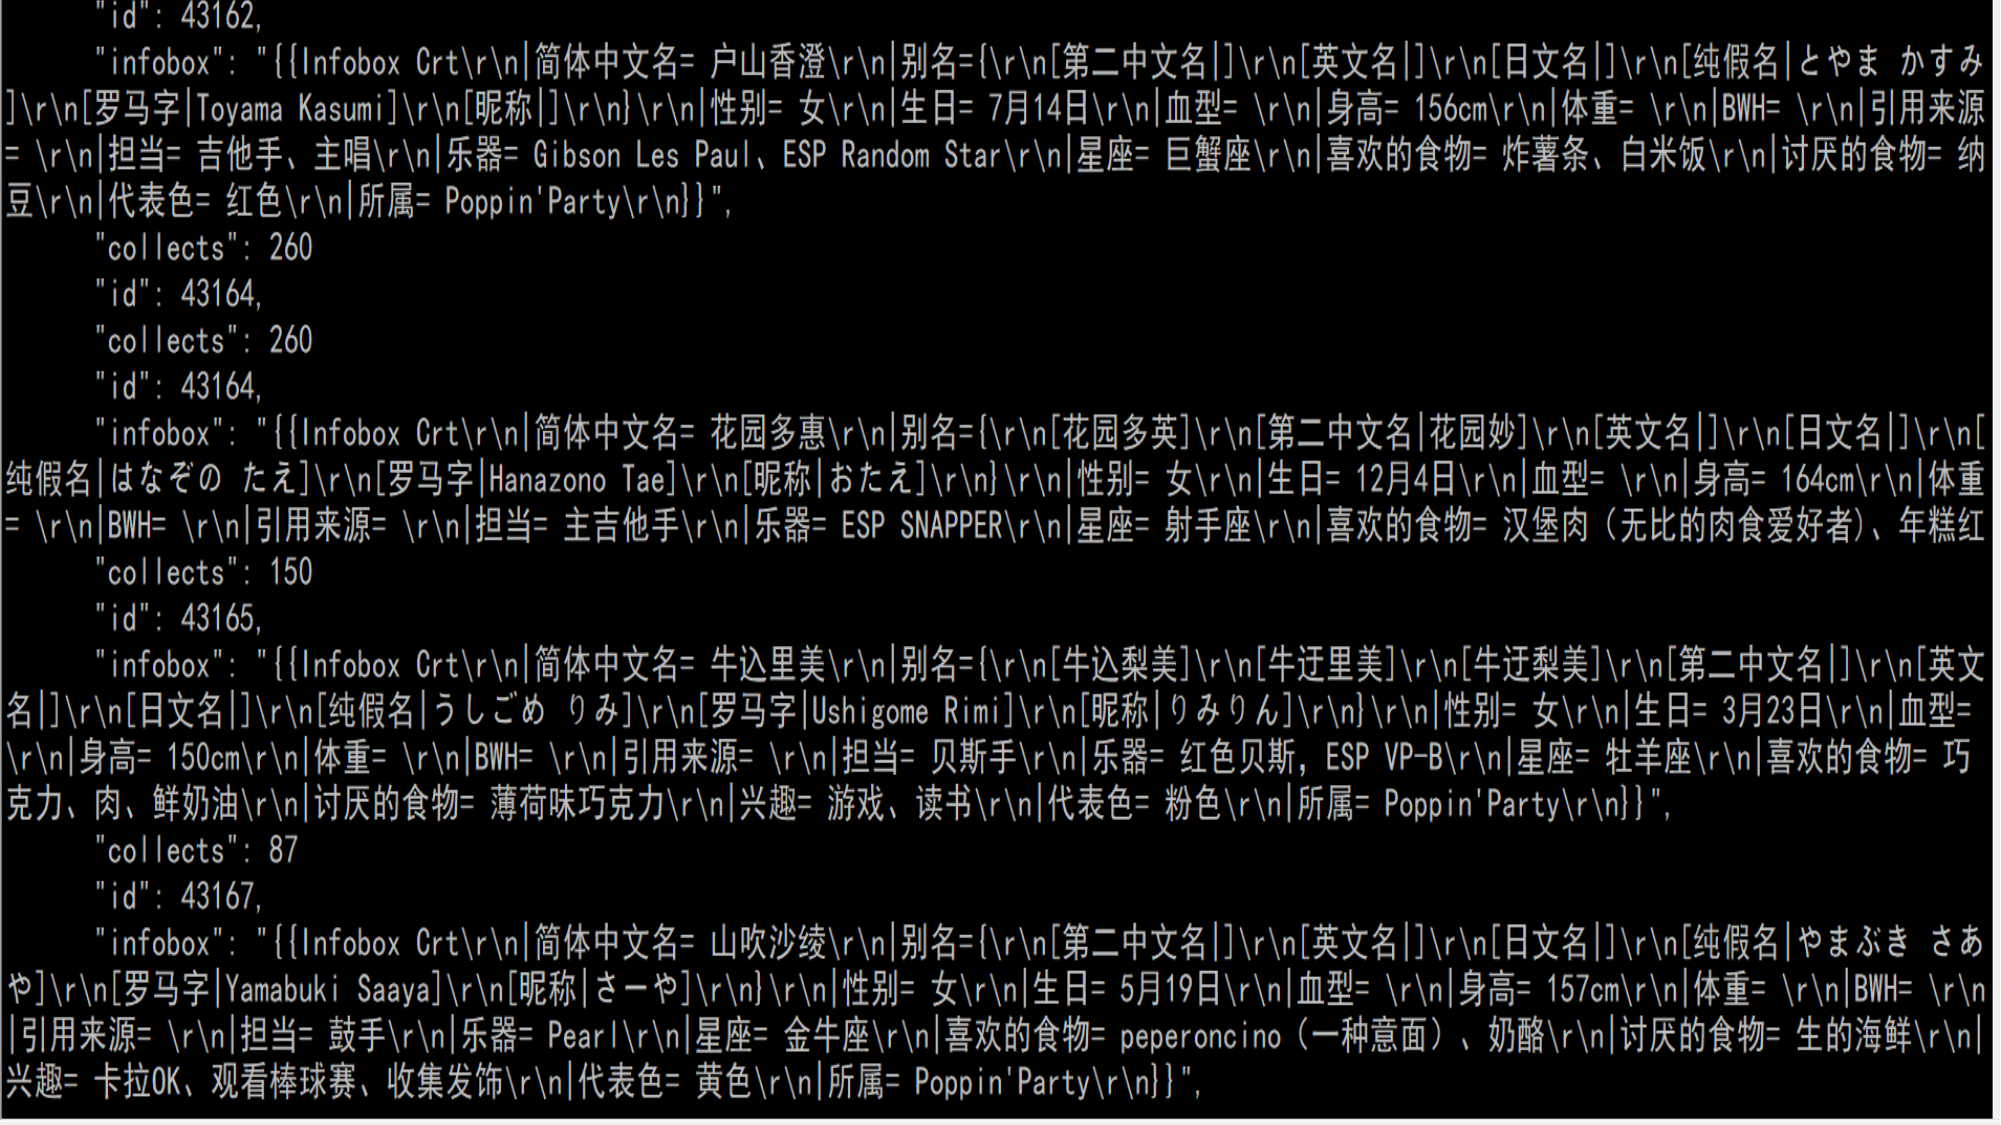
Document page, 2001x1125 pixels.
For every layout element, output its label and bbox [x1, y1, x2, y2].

list [0, 0, 2000, 1125]
